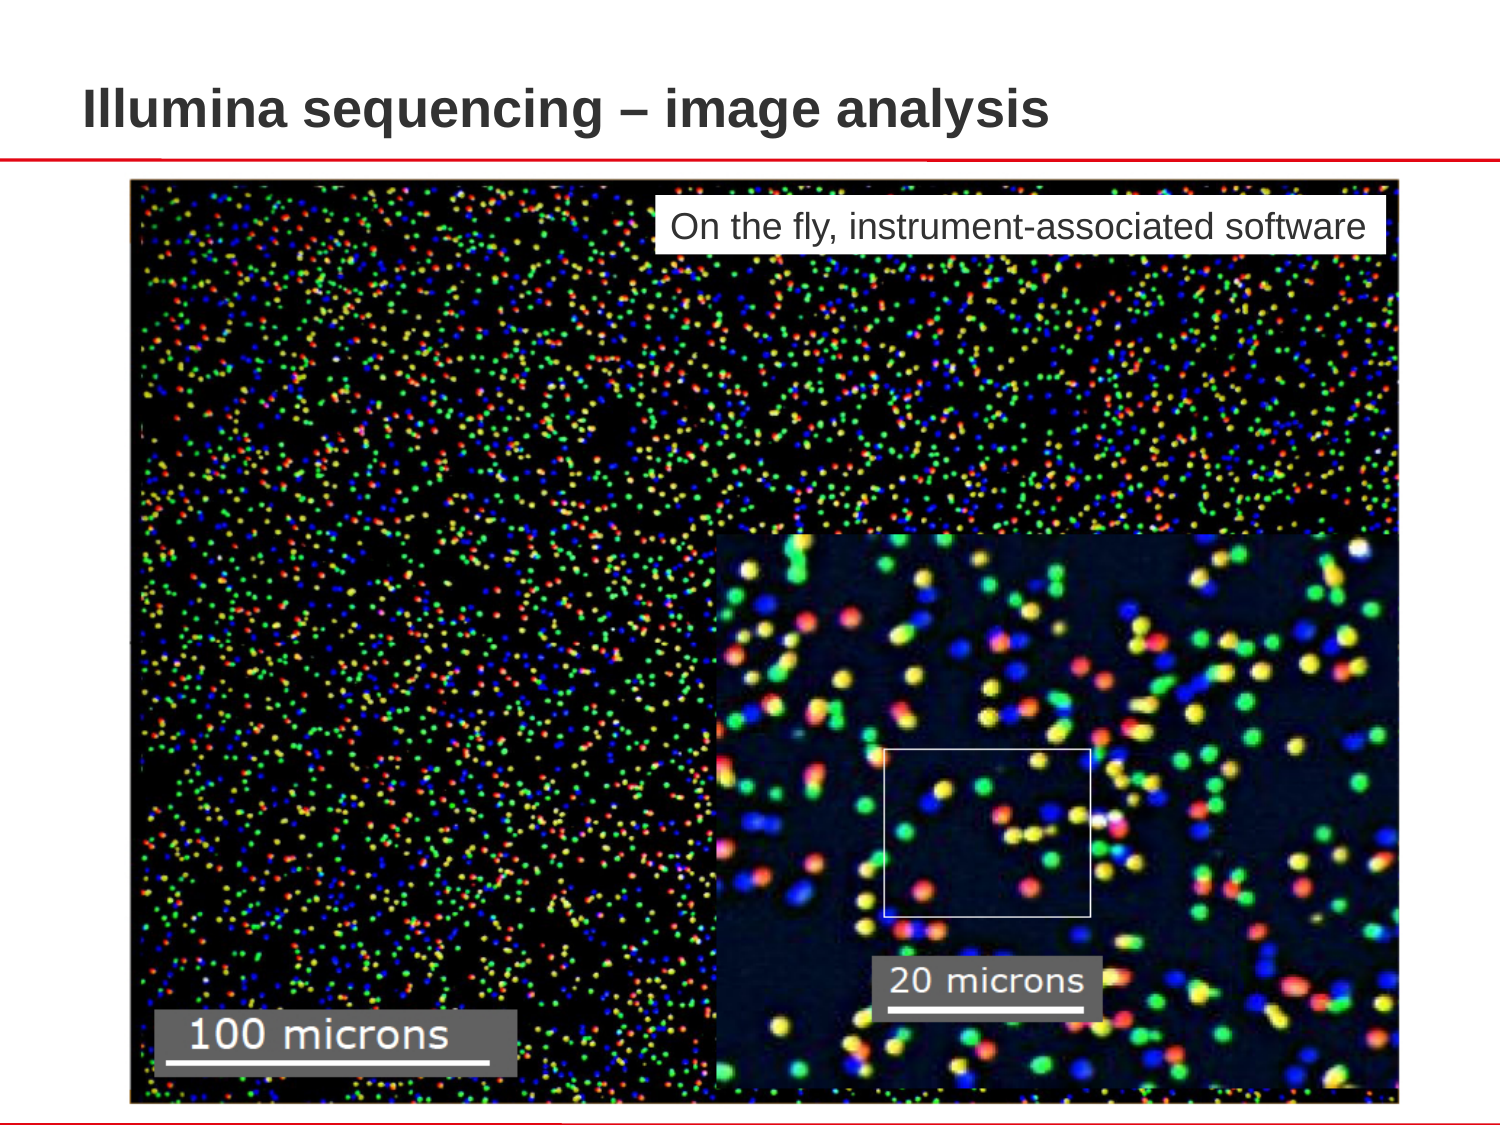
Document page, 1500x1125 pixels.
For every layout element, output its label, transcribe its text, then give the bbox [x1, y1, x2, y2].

text_box Illumina sequencing – image analysis [82, 66, 1411, 145]
picture [124, 172, 1412, 1115]
